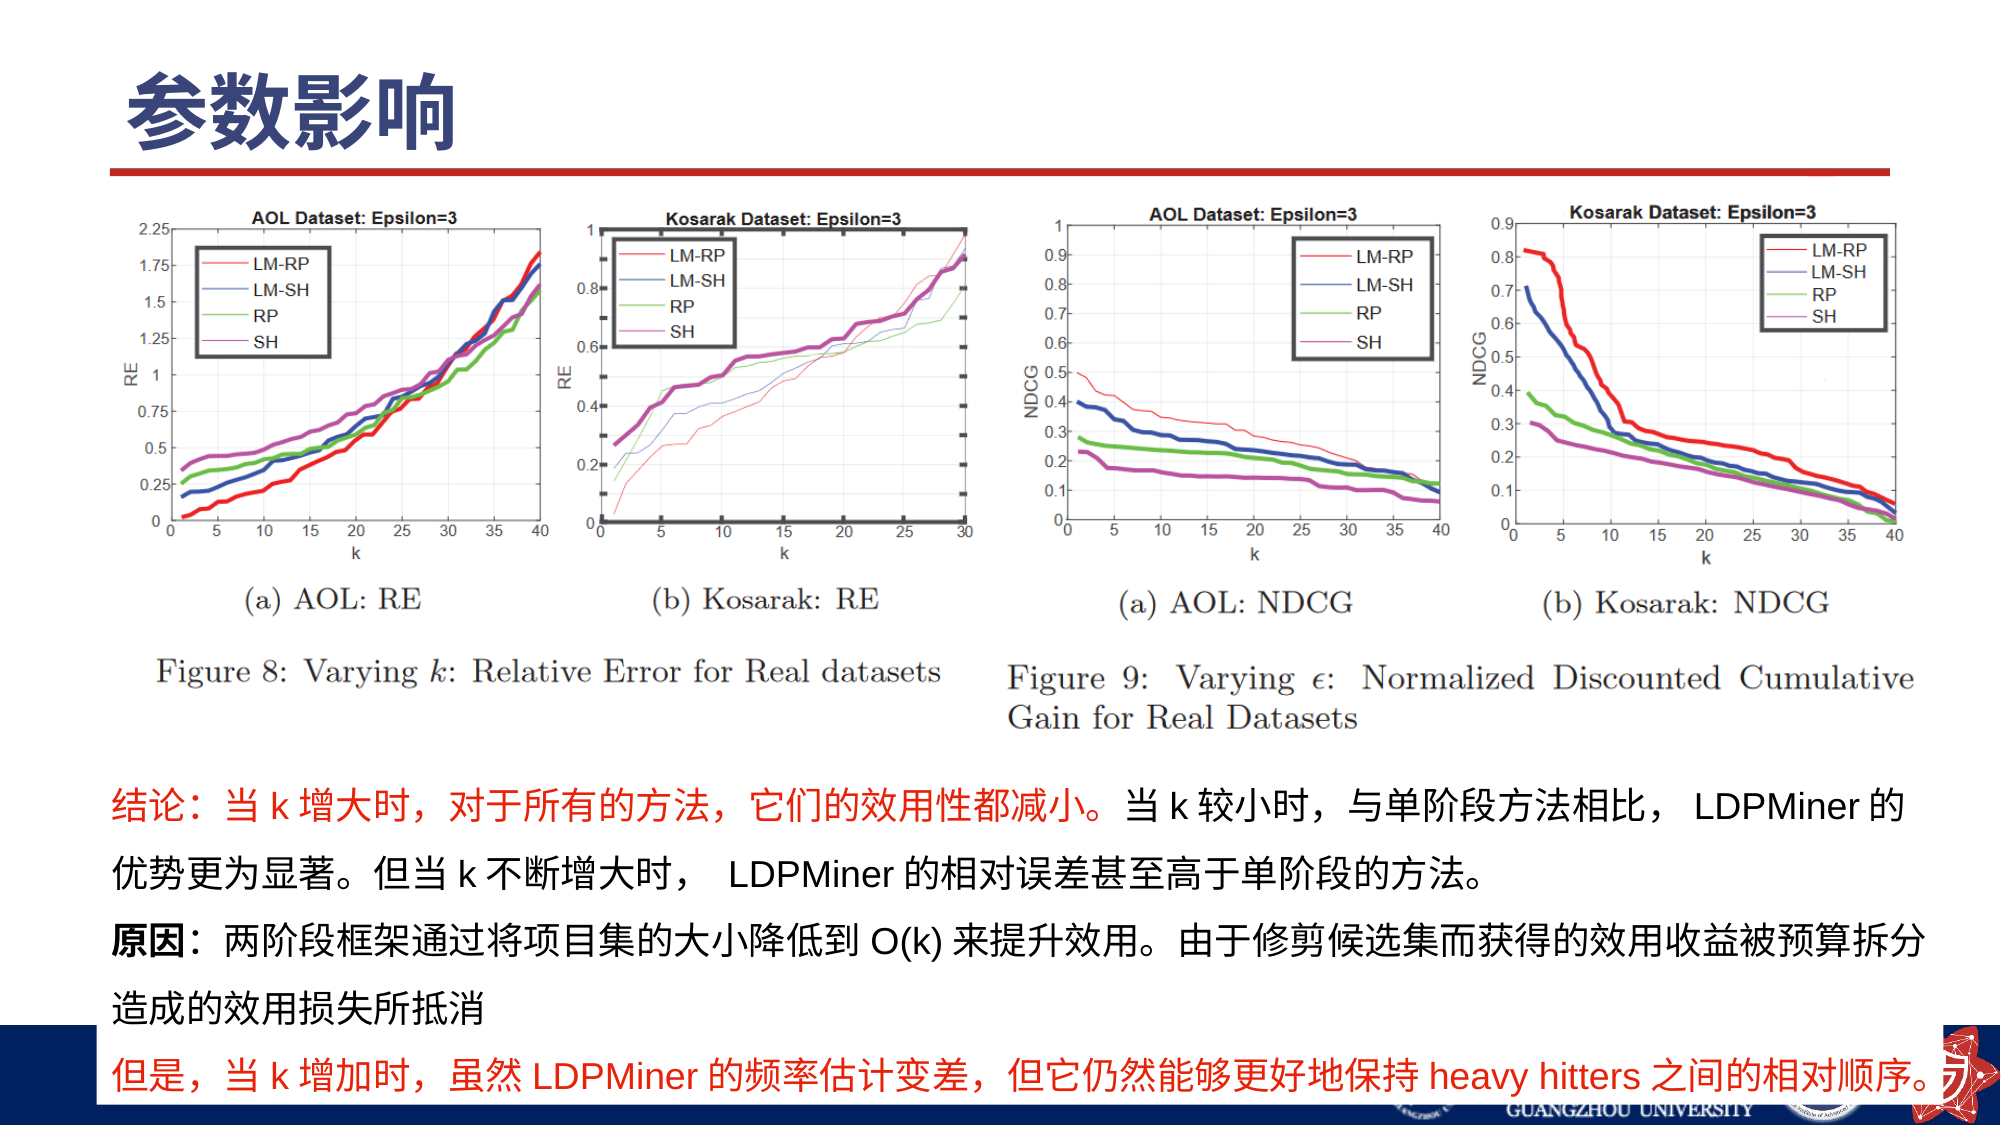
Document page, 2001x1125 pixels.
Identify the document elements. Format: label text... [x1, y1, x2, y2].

picture [1378, 1018, 2001, 1125]
picture [999, 198, 1934, 746]
picture [109, 198, 988, 699]
title 参数影响 [109, 0, 1890, 169]
